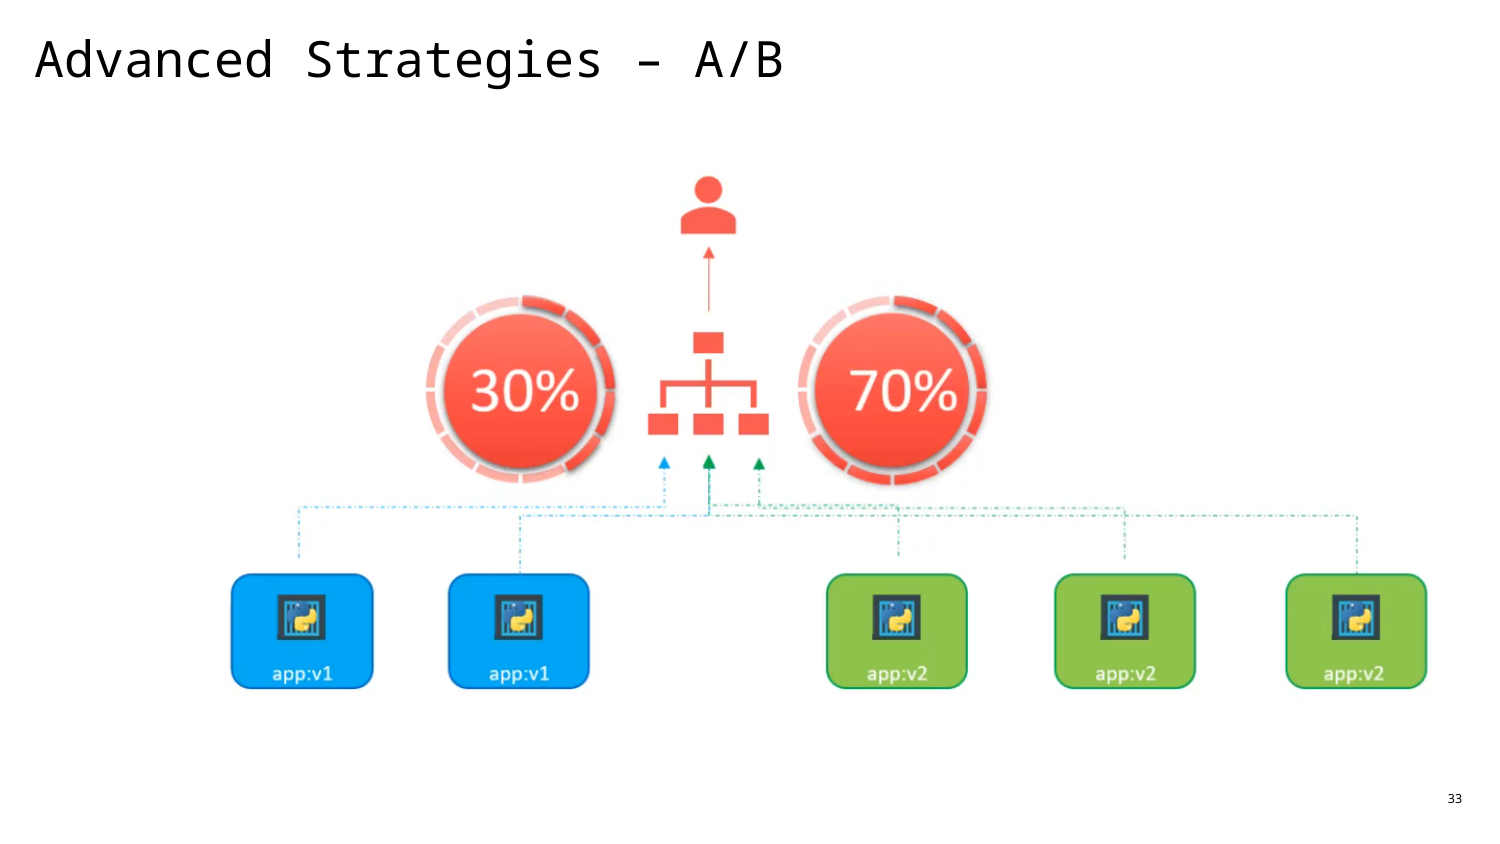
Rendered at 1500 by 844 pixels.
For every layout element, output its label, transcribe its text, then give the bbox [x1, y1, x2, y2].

slide_number 33 [1162, 785, 1463, 813]
title Advanced Strategies – A/B [34, 28, 943, 130]
picture [18, 132, 1482, 712]
